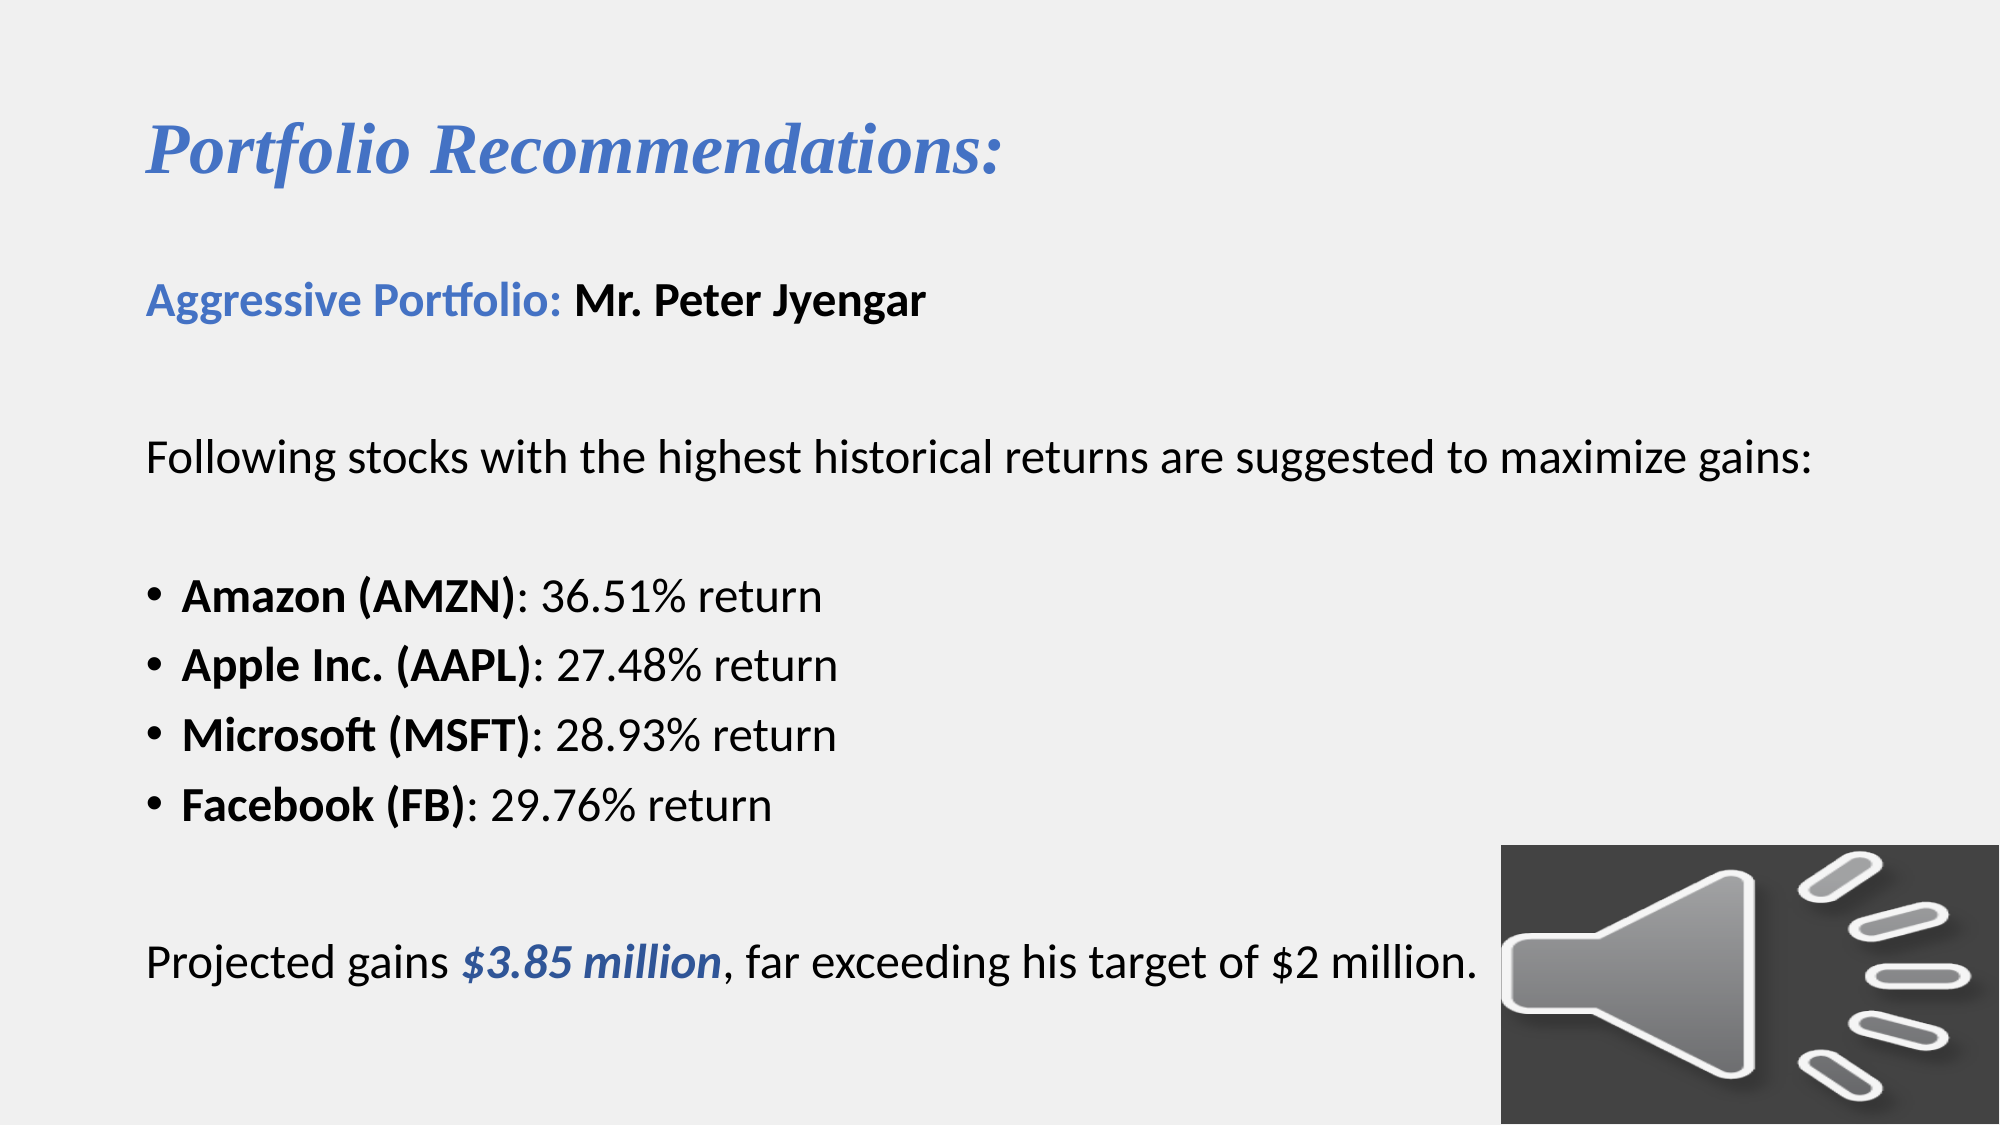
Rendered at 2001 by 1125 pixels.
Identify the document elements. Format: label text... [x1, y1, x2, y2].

list Portfolio Recommendations: Aggressive Portfolio: Mr. Peter Jyengar Following stocks with the highest historical returns are suggested to maximize gains: Amazon (AMZN): 36.51% return Apple Inc. (AAPL): 27.48% return Microsoft (MSFT): 28.93% return Facebook (FB): 29.76% return Projected gains $3.85 million, far exceeding his target of $2 million. [130, 103, 1912, 1012]
picture [1499, 843, 2000, 1125]
